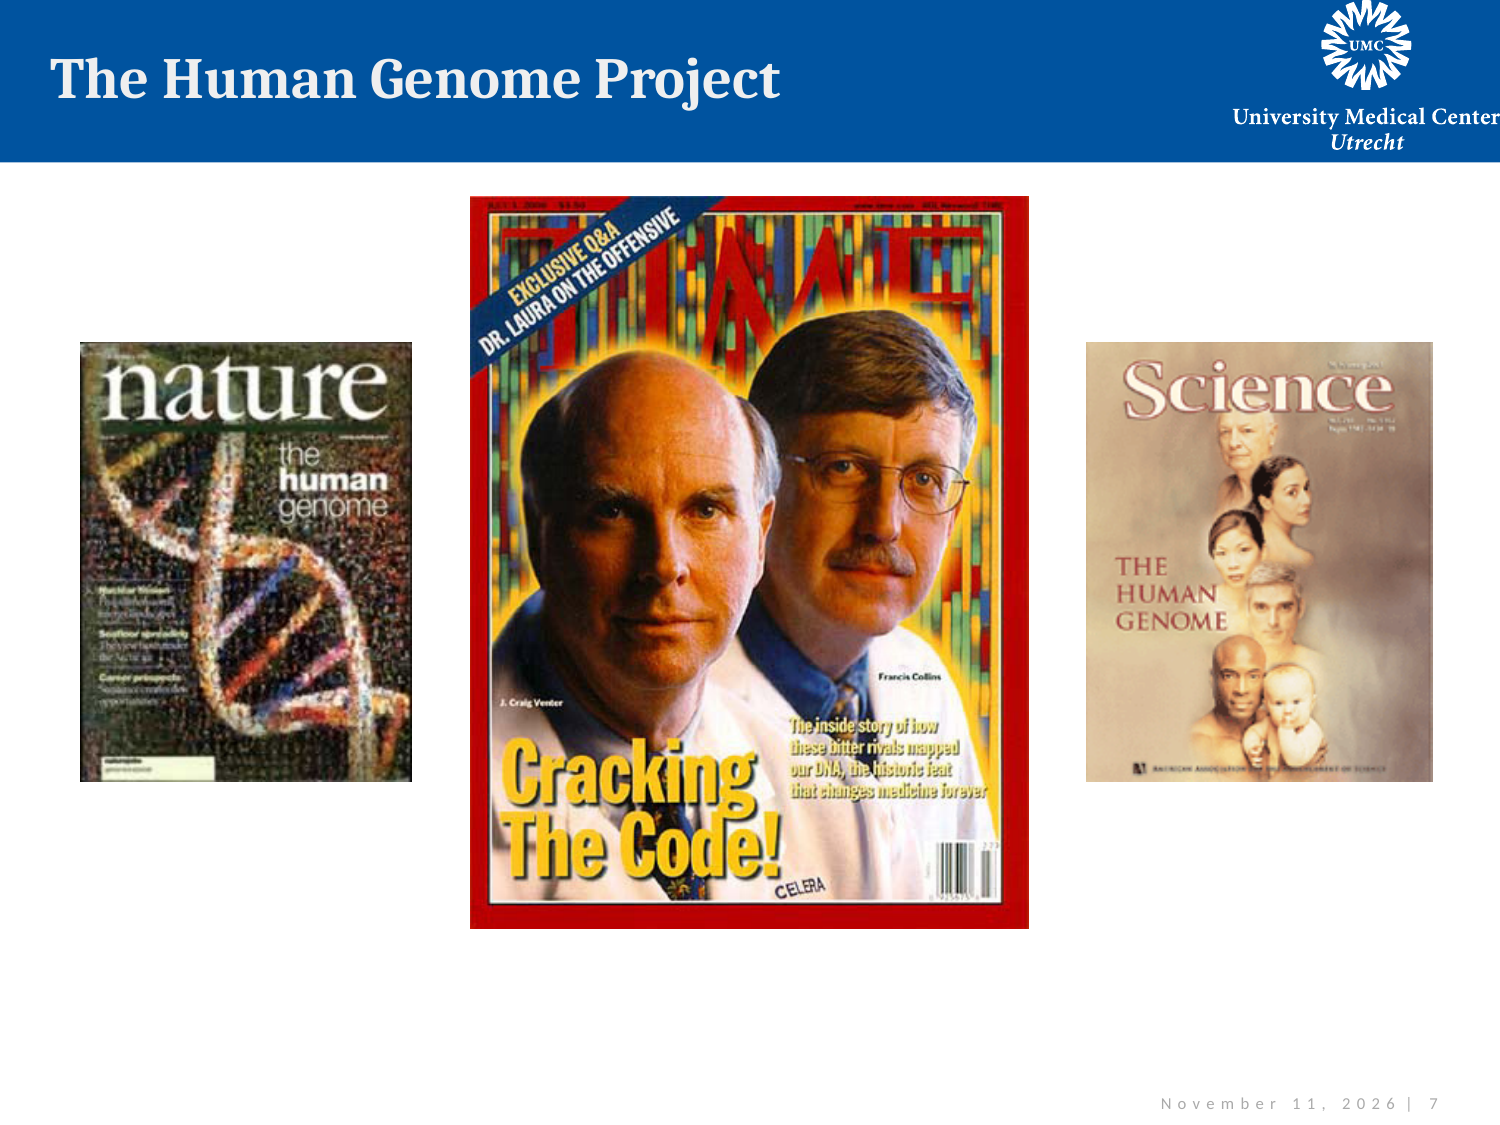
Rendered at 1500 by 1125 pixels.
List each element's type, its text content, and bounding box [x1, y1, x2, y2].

picture [469, 196, 1029, 929]
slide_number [1068, 1087, 1453, 1118]
title The Human Genome Project [34, 0, 1238, 151]
picture [80, 342, 412, 782]
picture [1086, 342, 1433, 782]
